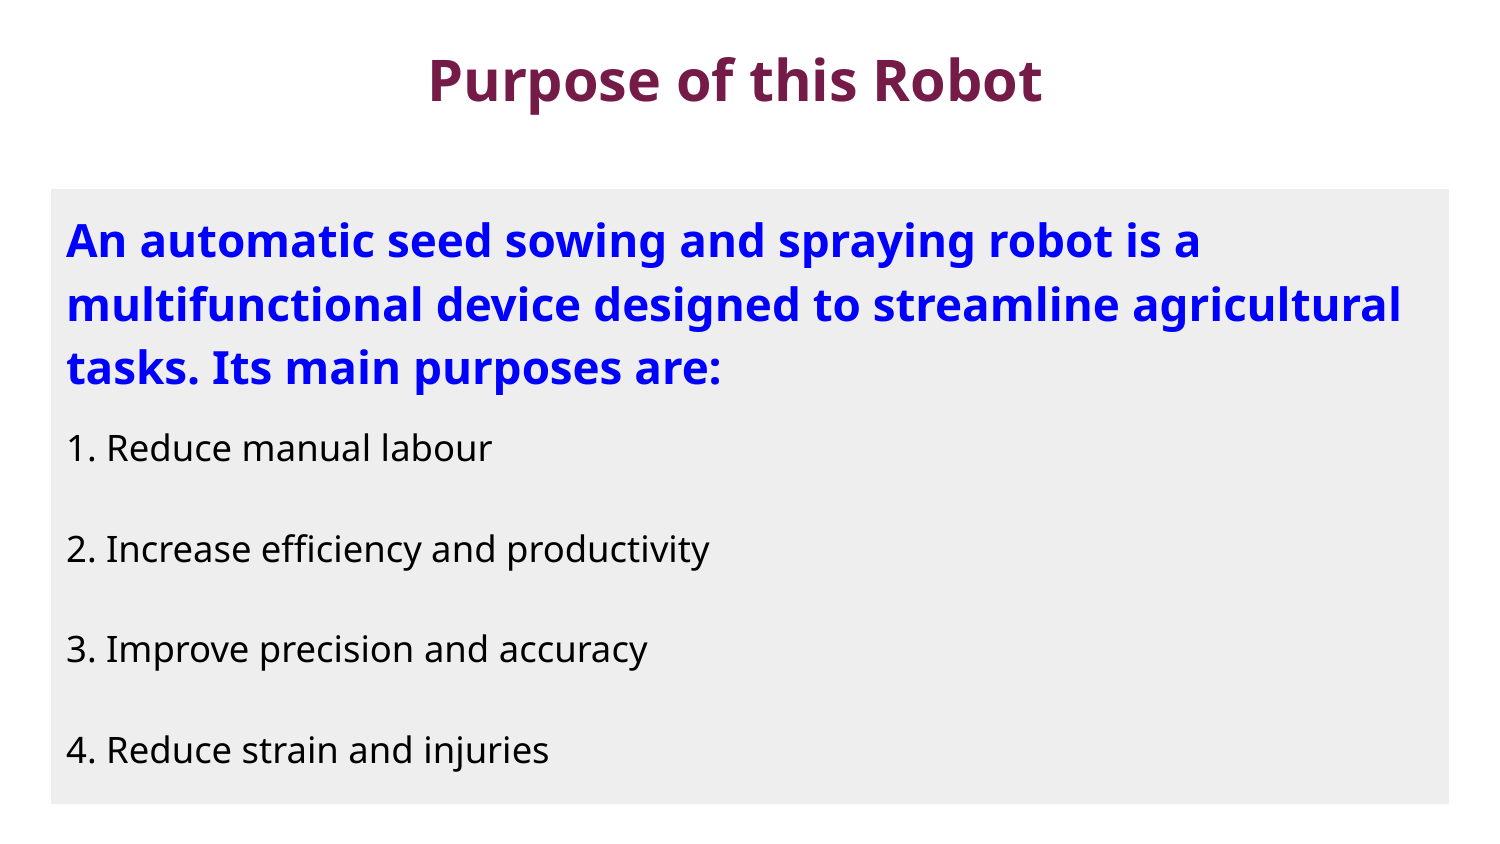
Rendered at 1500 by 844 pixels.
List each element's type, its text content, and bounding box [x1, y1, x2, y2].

title Purpose of this Robot [21, 28, 1449, 167]
list An automatic seed sowing and spraying robot is a multifunctional device designed to streamline agricultural tasks. Its main purposes are: 1. Reduce manual labour 2. Increase efficiency and productivity 3. Improve precision and accuracy 4. Reduce strain and injuries [51, 189, 1449, 805]
